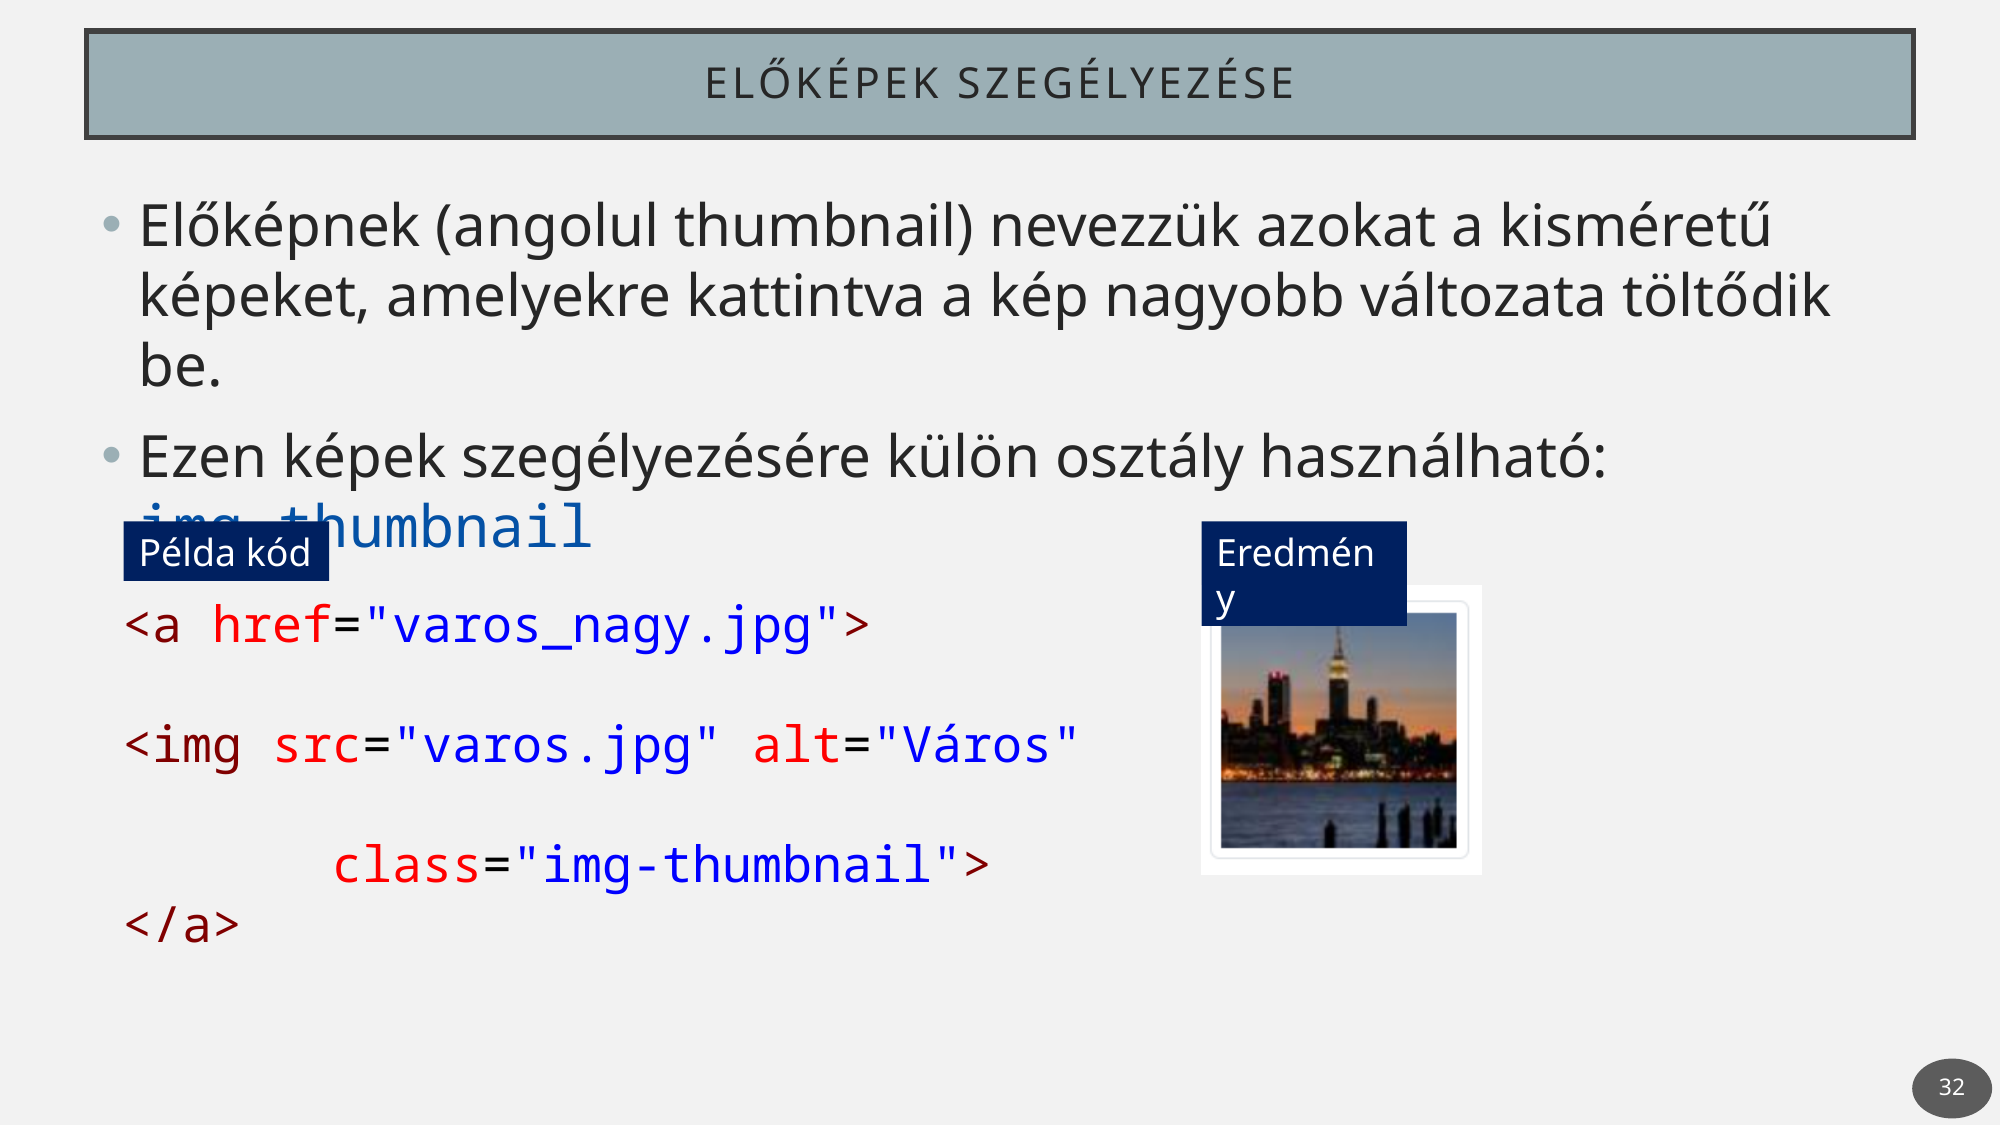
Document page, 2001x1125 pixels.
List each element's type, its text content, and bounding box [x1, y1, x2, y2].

picture [1201, 585, 1482, 875]
text_box Példa kód [123, 521, 330, 581]
slide_number 32 [1912, 1058, 1993, 1119]
title Előképek szegélyezése [84, 28, 1916, 140]
text_box <a href="varos_nagy.jpg"> <img src="varos.jpg" alt="Város" class="img-thumbnail"> </a> [107, 585, 1108, 961]
list Előképnek (angolul thumbnail) nevezzük azokat a kisméretű képeket, amelyekre kattintva a kép nagyobb változata töltődik be. Ezen képek szegélyezésére külön osztály használható: img-thumbnail [86, 181, 1914, 1047]
text_box Eredmény [1201, 521, 1407, 585]
